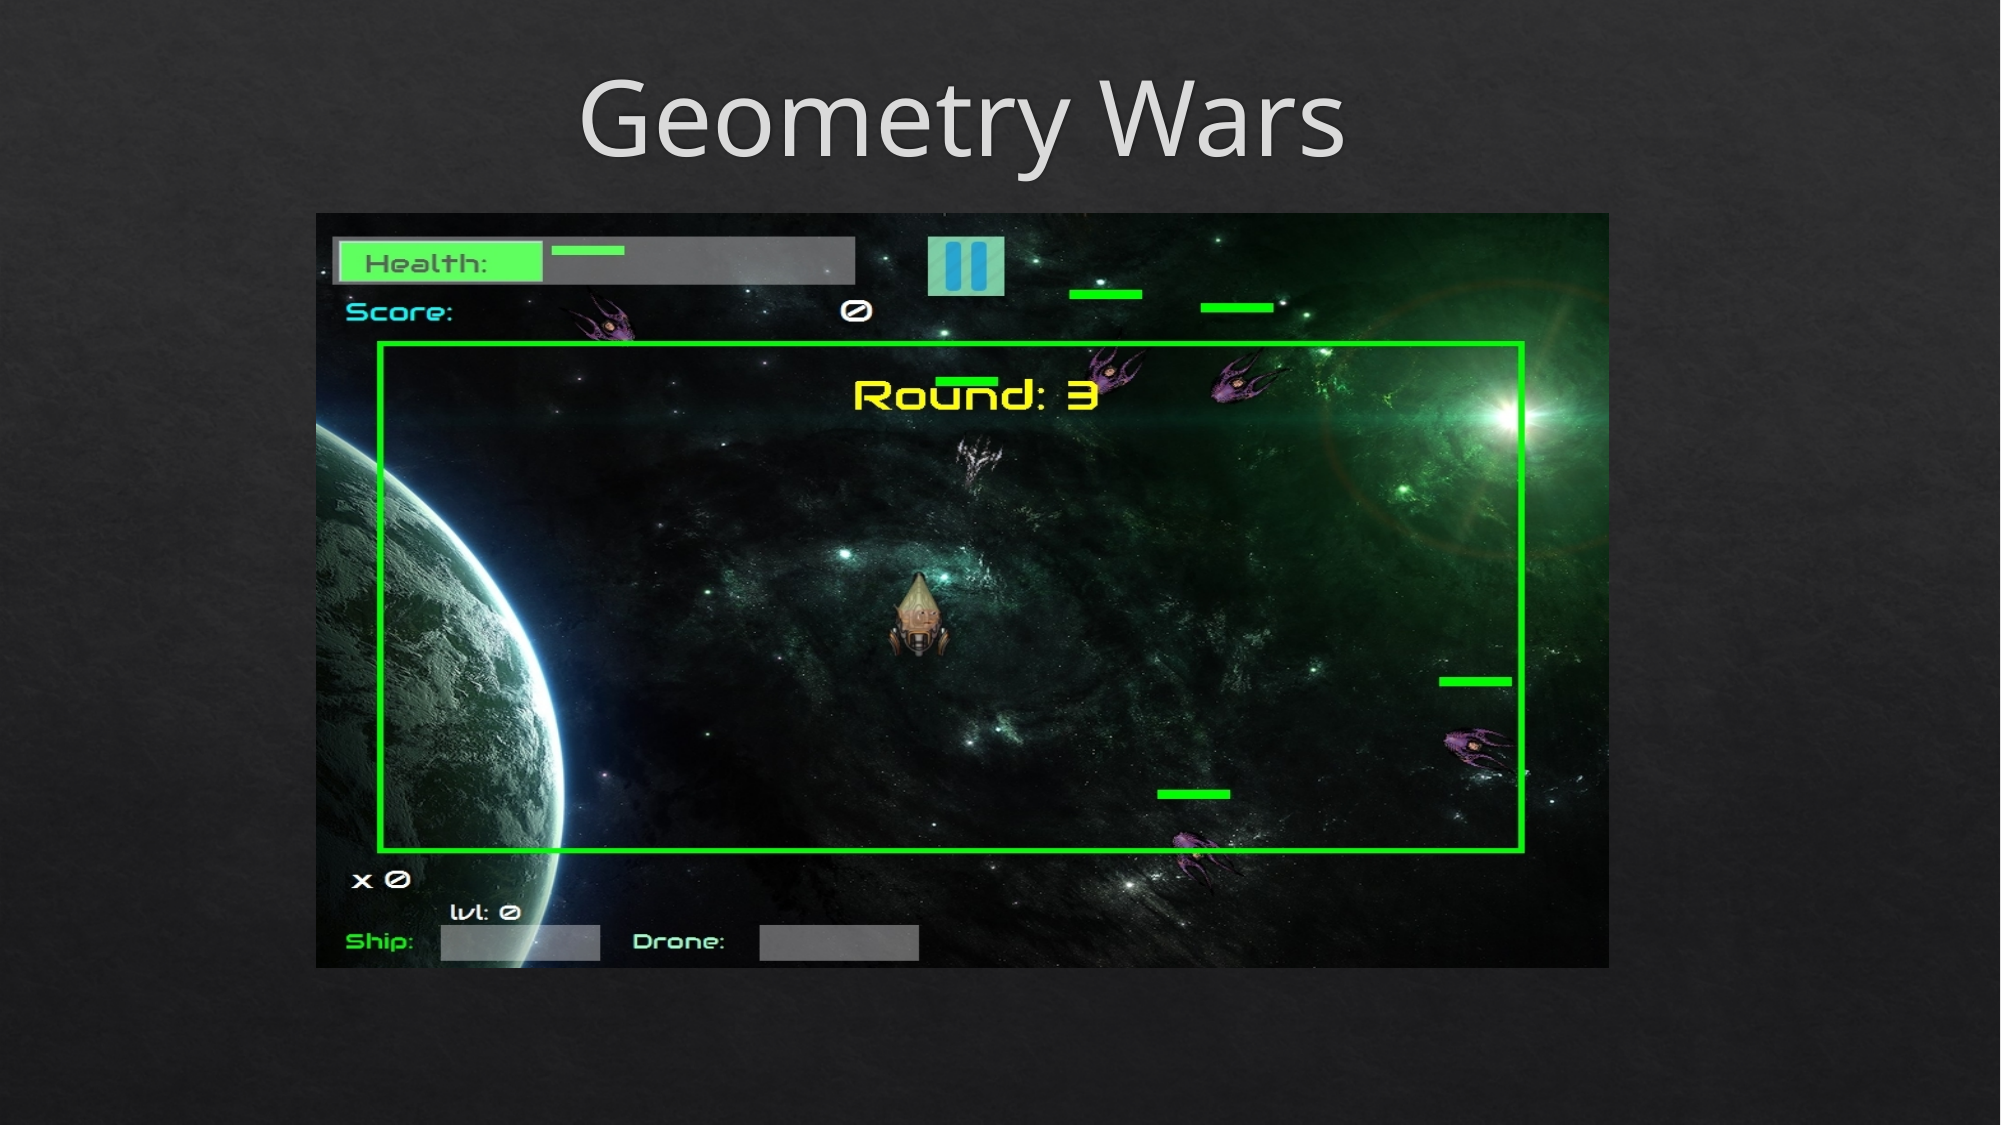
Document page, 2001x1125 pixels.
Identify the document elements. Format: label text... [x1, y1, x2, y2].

picture [315, 212, 1610, 968]
title Geometry Wars [188, 41, 1737, 185]
